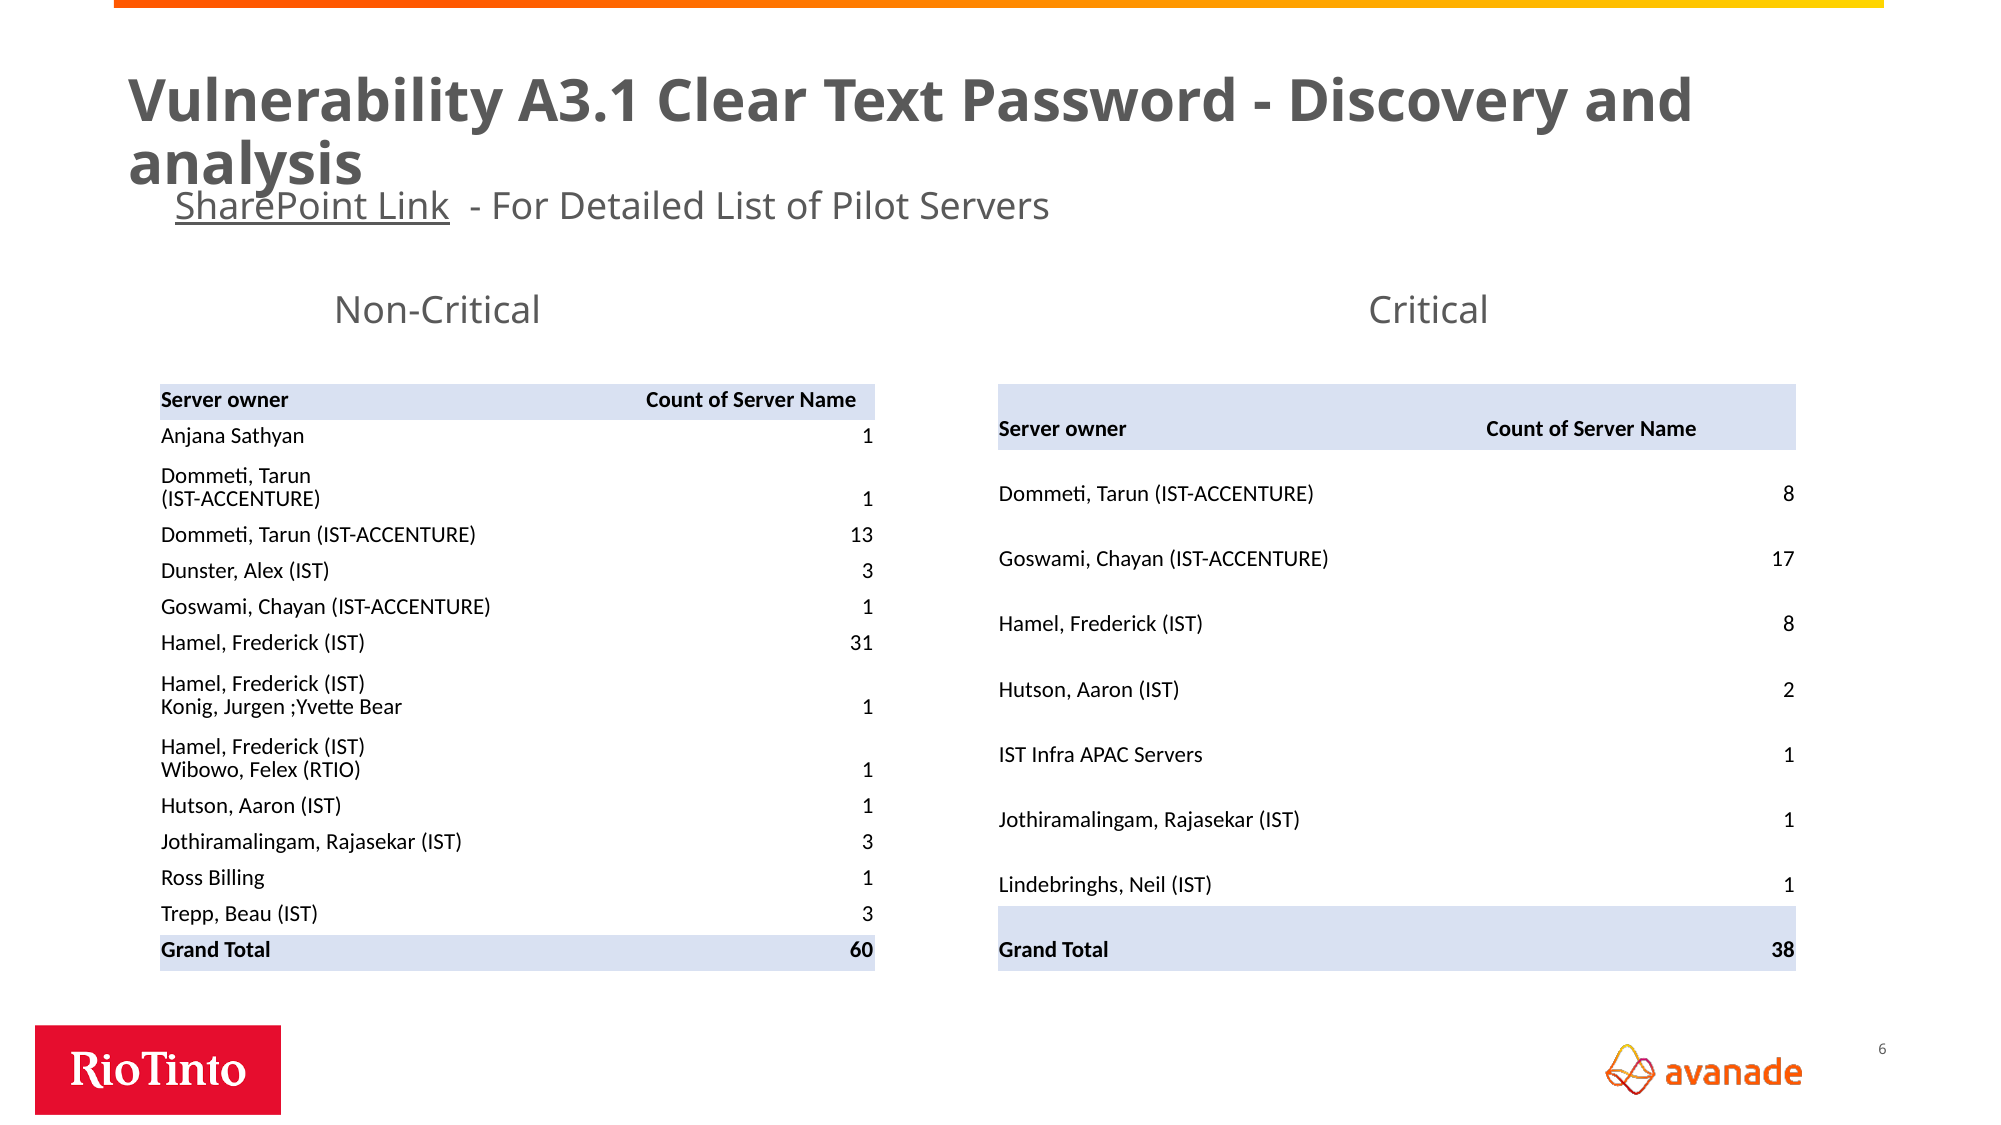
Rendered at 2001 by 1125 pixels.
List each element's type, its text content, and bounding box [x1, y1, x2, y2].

table_cell Hamel, Frederick (IST) [998, 580, 1486, 645]
table_header Count of Server Name [1486, 384, 1796, 450]
table_cell IST Infra APAC Servers [998, 710, 1486, 776]
table_cell Jothiramalingam, Rajasekar (IST) [160, 827, 645, 863]
table_cell Lindebringhs, Neil (IST) [998, 841, 1486, 906]
text_box Critical [1353, 278, 1611, 338]
table_cell 8 [1486, 580, 1796, 645]
table_cell 17 [1486, 515, 1796, 580]
table_cell Dommeti, Tarun (IST-ACCENTURE) [998, 450, 1486, 515]
table_cell Grand Total [160, 935, 645, 971]
table_cell 13 [645, 520, 875, 556]
table_cell 1 [645, 592, 875, 628]
table_cell Hamel, Frederick (IST) [160, 628, 645, 664]
table_cell 1 [645, 420, 875, 456]
table_header Server owner [160, 384, 645, 420]
table_cell Dommeti, Tarun (IST-ACCENTURE) [160, 520, 645, 556]
table_cell 1 [645, 863, 875, 899]
slide_number 6 [1829, 1019, 1902, 1080]
table_cell 1 [645, 456, 875, 520]
table_cell 1 [645, 791, 875, 827]
table_cell 3 [645, 899, 875, 935]
table_header Count of Server Name [645, 384, 875, 420]
table_cell 60 [645, 935, 875, 971]
table_cell 1 [645, 664, 875, 727]
table_cell Grand Total [998, 906, 1486, 971]
table_cell 8 [1486, 450, 1796, 515]
table_cell Dunster, Alex (IST) [160, 556, 645, 592]
picture [1585, 1024, 1831, 1115]
table_cell 1 [1486, 710, 1796, 776]
table_cell Trepp, Beau (IST) [160, 899, 645, 935]
table_cell 1 [1486, 841, 1796, 906]
table_cell 31 [645, 628, 875, 664]
table_cell 38 [1486, 906, 1796, 971]
table_header Server owner [998, 384, 1486, 450]
table_cell Ross Billing [160, 863, 645, 899]
table_cell Dommeti, Tarun (IST-ACCENTURE) [160, 456, 645, 520]
table_cell 3 [645, 556, 875, 592]
picture [35, 1025, 281, 1115]
table_cell Anjana Sathyan [160, 420, 645, 456]
text_box SharePoint Link - For Detailed List of Pilot Servers [159, 174, 1296, 240]
table_cell 3 [645, 827, 875, 863]
table_cell 2 [1486, 645, 1796, 710]
table_cell Goswami, Chayan (IST-ACCENTURE) [998, 515, 1486, 580]
table_cell 1 [645, 727, 875, 791]
table_cell Hamel, Frederick (IST) Wibowo, Felex (RTIO) [160, 727, 645, 791]
table_cell Goswami, Chayan (IST-ACCENTURE) [160, 592, 645, 628]
table_cell Jothiramalingam, Rajasekar (IST) [998, 776, 1486, 841]
table_cell 1 [1486, 776, 1796, 841]
table_cell Hutson, Aaron (IST) [998, 645, 1486, 710]
table_cell Hamel, Frederick (IST) Konig, Jurgen ;Yvette Bear [160, 664, 645, 727]
title Vulnerability A3.1 Clear Text Password - Discovery and analysis [113, 64, 1883, 175]
text_box Non-Critical [319, 278, 576, 338]
table_cell Hutson, Aaron (IST) [160, 791, 645, 827]
